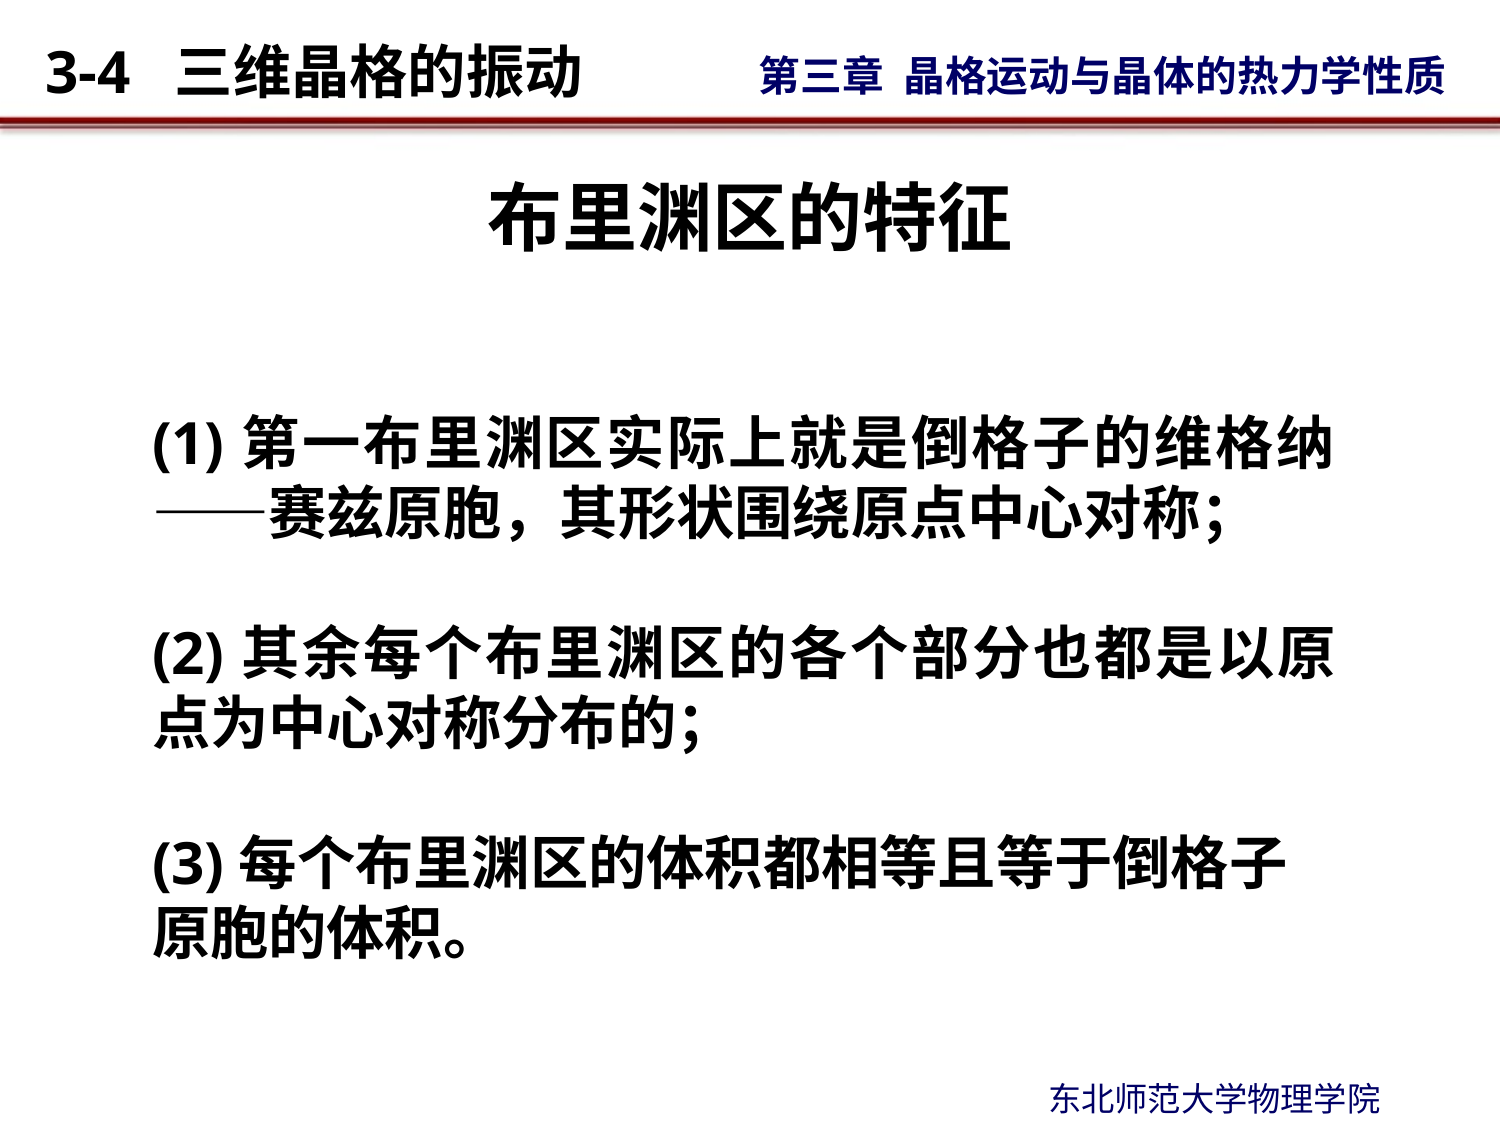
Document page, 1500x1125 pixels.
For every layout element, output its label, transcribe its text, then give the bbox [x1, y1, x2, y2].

text_box (1)第一布里渊区实际上就是倒格子的维格纳——赛兹原胞，其形状围绕原点中心对称； (2)其余每个布里渊区的各个部分也都是以原点为中心对称分布的； (3)每个布里渊区的体积都相等且等于倒格子原胞的体积。 [137, 399, 1350, 974]
title 布里渊区的特征 [75, 156, 1425, 270]
picture [0, 0, 1500, 1125]
